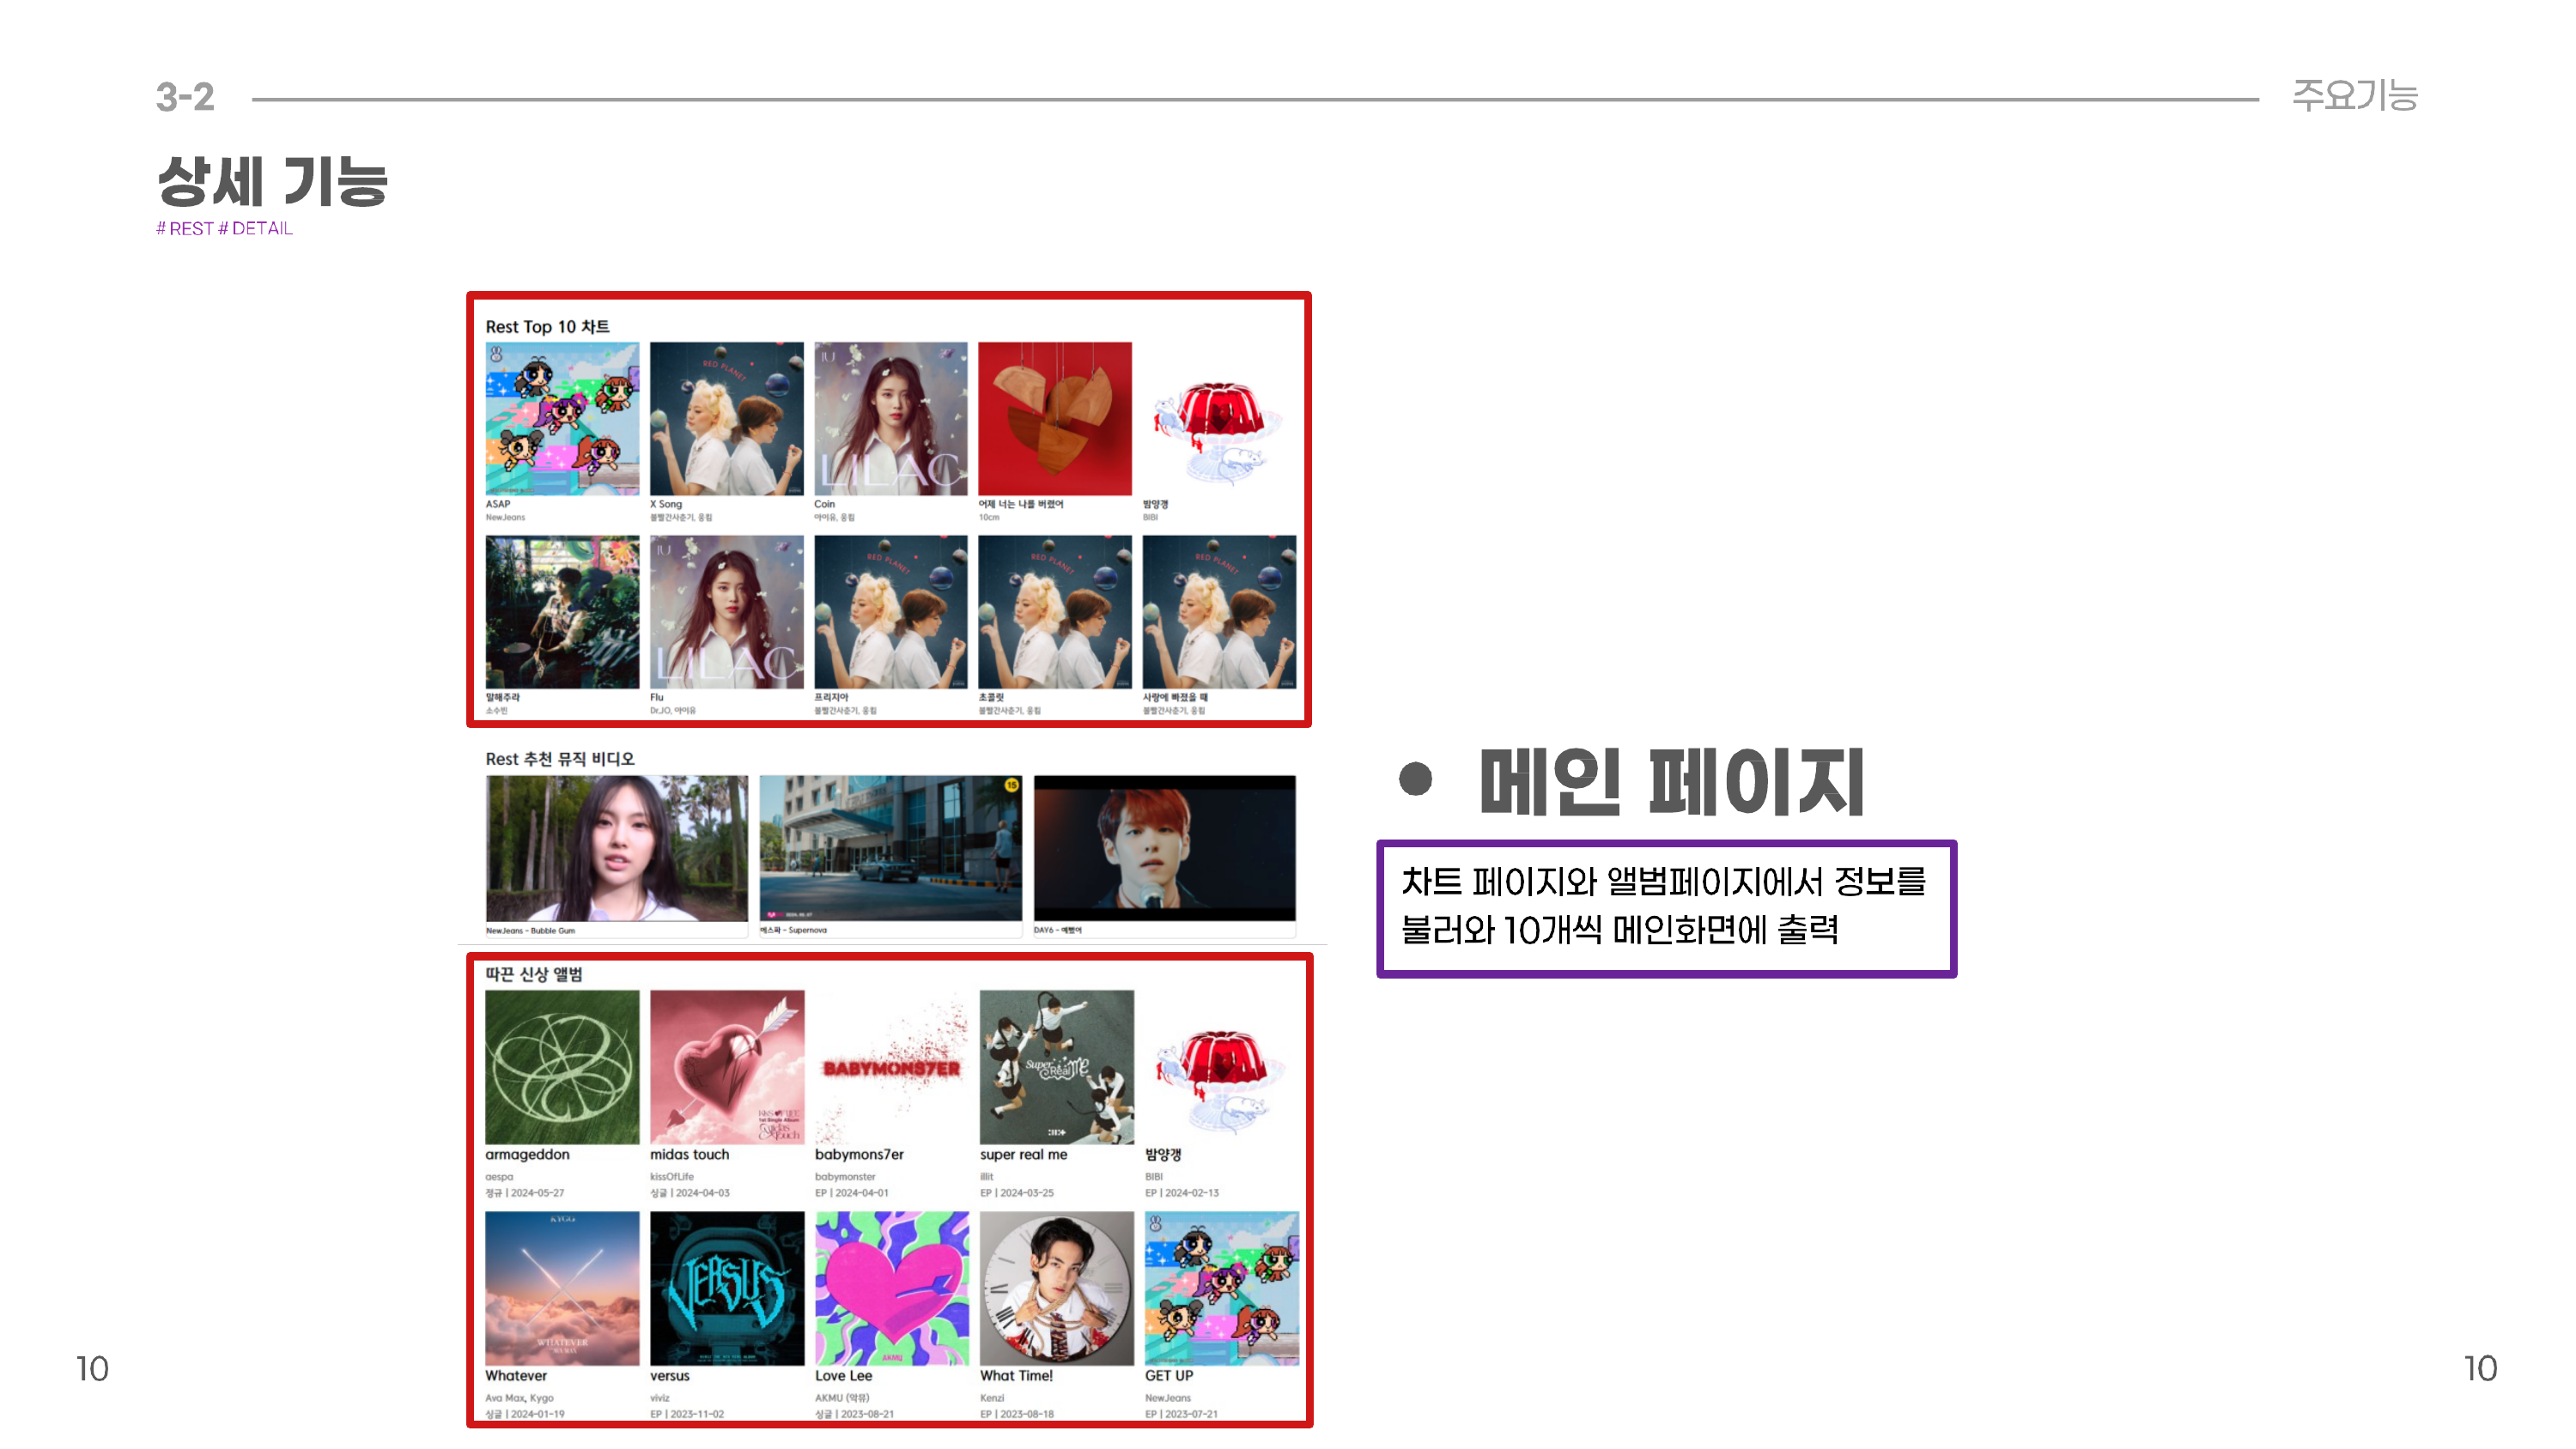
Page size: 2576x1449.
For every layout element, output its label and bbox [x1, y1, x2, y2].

text_box [1704, 748, 1716, 816]
text_box [341, 156, 386, 175]
text_box [1605, 748, 1619, 798]
text_box [1376, 839, 1959, 979]
text_box [155, 221, 293, 235]
text_box [195, 156, 210, 185]
text_box [156, 82, 215, 112]
text_box [1649, 749, 1686, 813]
text_box [213, 156, 249, 206]
picture [457, 319, 1327, 947]
text_box [2293, 79, 2419, 112]
text_box [252, 98, 2260, 102]
text_box [1800, 749, 1848, 813]
text_box [285, 157, 314, 204]
picture [1399, 761, 1432, 797]
text_box [159, 156, 194, 184]
text_box [161, 185, 205, 208]
text_box [465, 952, 1315, 1429]
text_box [1849, 748, 1862, 816]
text_box [1726, 749, 1768, 814]
text_box [337, 177, 387, 185]
text_box [1683, 748, 1700, 815]
text_box [1560, 791, 1619, 816]
text_box [320, 156, 331, 207]
text_box [1481, 748, 1530, 815]
text_box [76, 1355, 109, 1382]
text_box [252, 156, 262, 207]
text_box [1534, 748, 1546, 816]
text_box [470, 295, 1309, 318]
text_box [2464, 1355, 2497, 1381]
text_box [1775, 748, 1789, 816]
text_box [340, 187, 386, 208]
text_box [1554, 748, 1598, 789]
